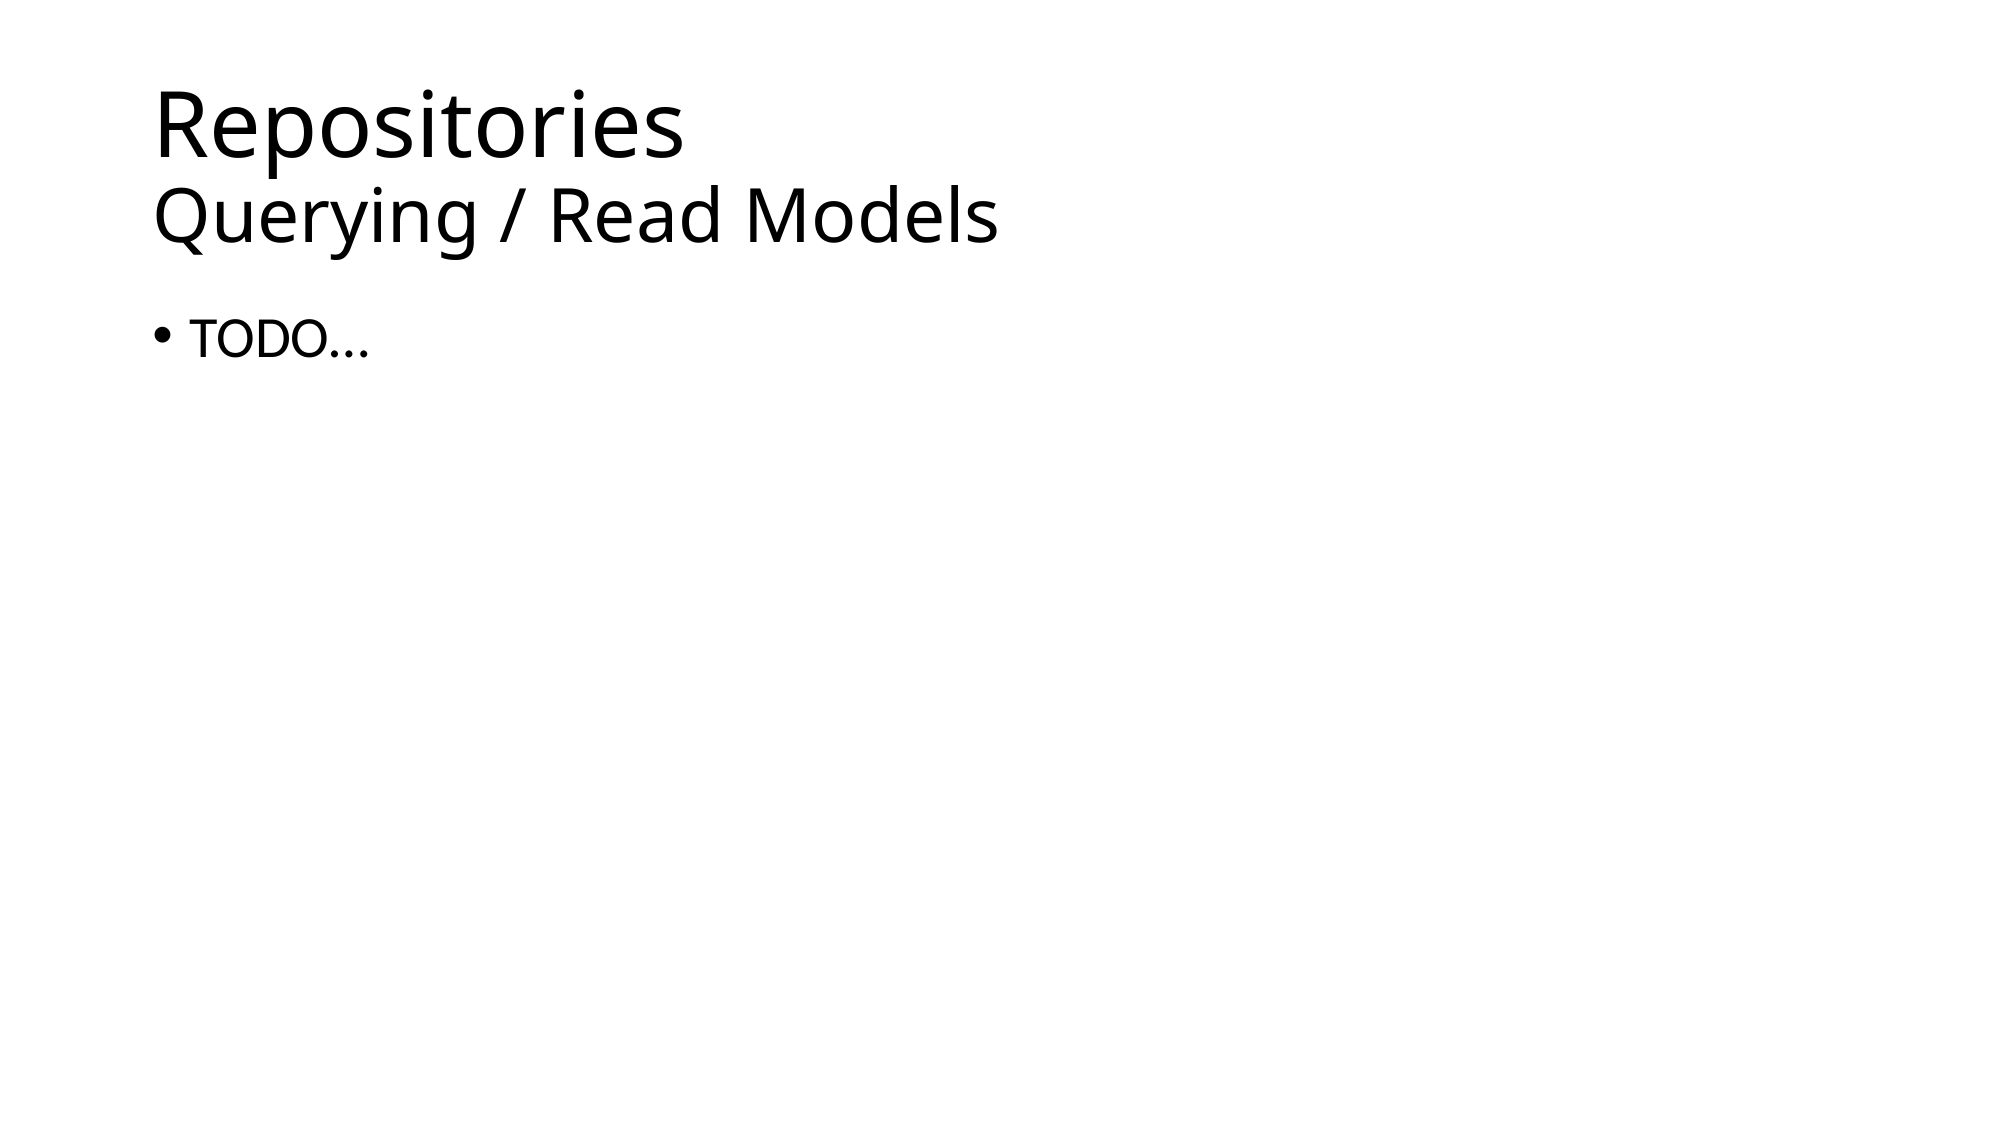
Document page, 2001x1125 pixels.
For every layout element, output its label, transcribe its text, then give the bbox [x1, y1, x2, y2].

title Repositories Querying / Read Models [137, 59, 1863, 278]
list TODO… [137, 299, 1863, 1014]
